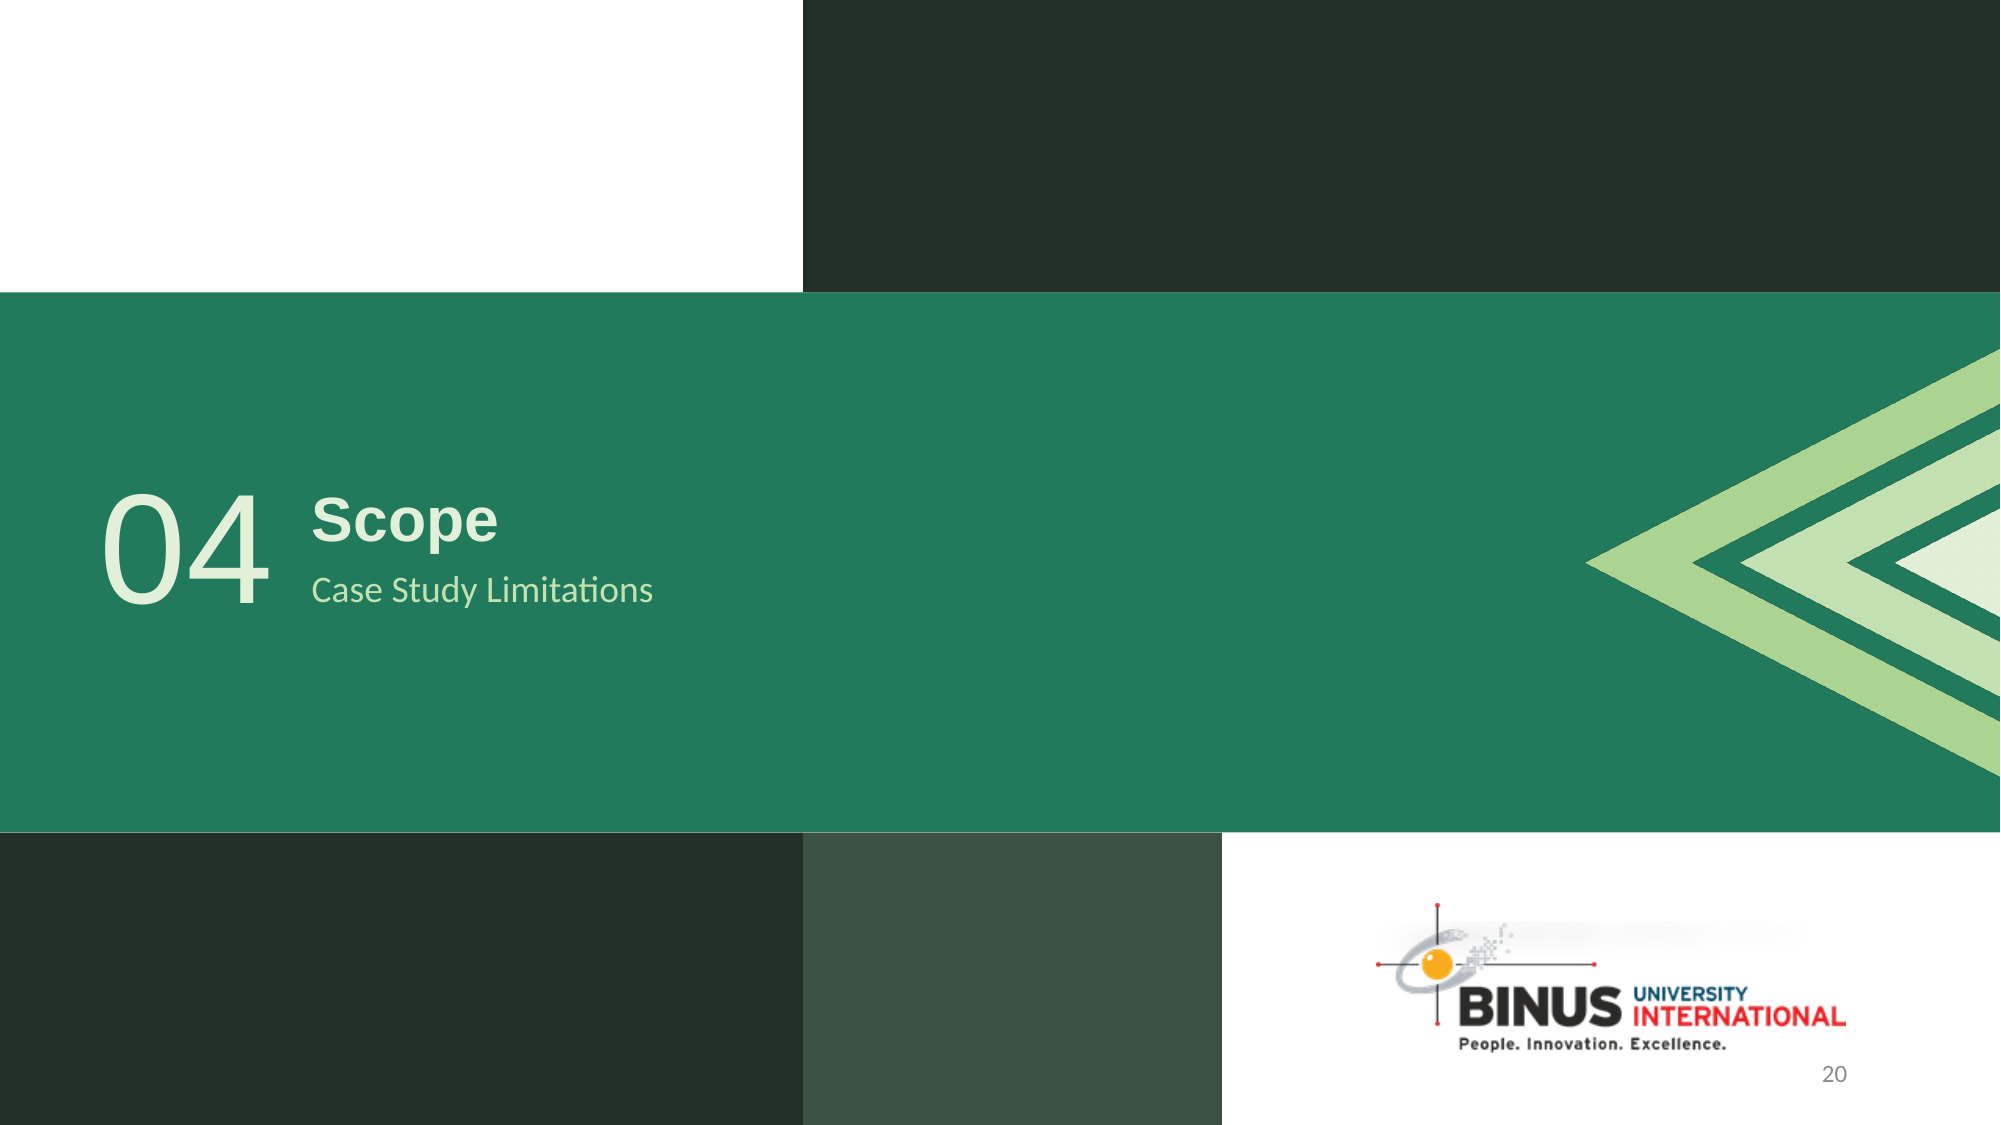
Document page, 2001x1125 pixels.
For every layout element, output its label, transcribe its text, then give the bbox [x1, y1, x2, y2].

picture [1376, 902, 1846, 1053]
text_box [0, 831, 802, 1125]
title Scope [297, 446, 1584, 562]
picture [1584, 347, 2000, 778]
slide_number 20 [1412, 1042, 1863, 1103]
text_box [802, 0, 2000, 293]
text_box [802, 831, 1223, 1125]
list Case Study Limitations [297, 562, 1584, 645]
text_box 04 [76, 446, 297, 645]
text_box [0, 291, 2000, 833]
